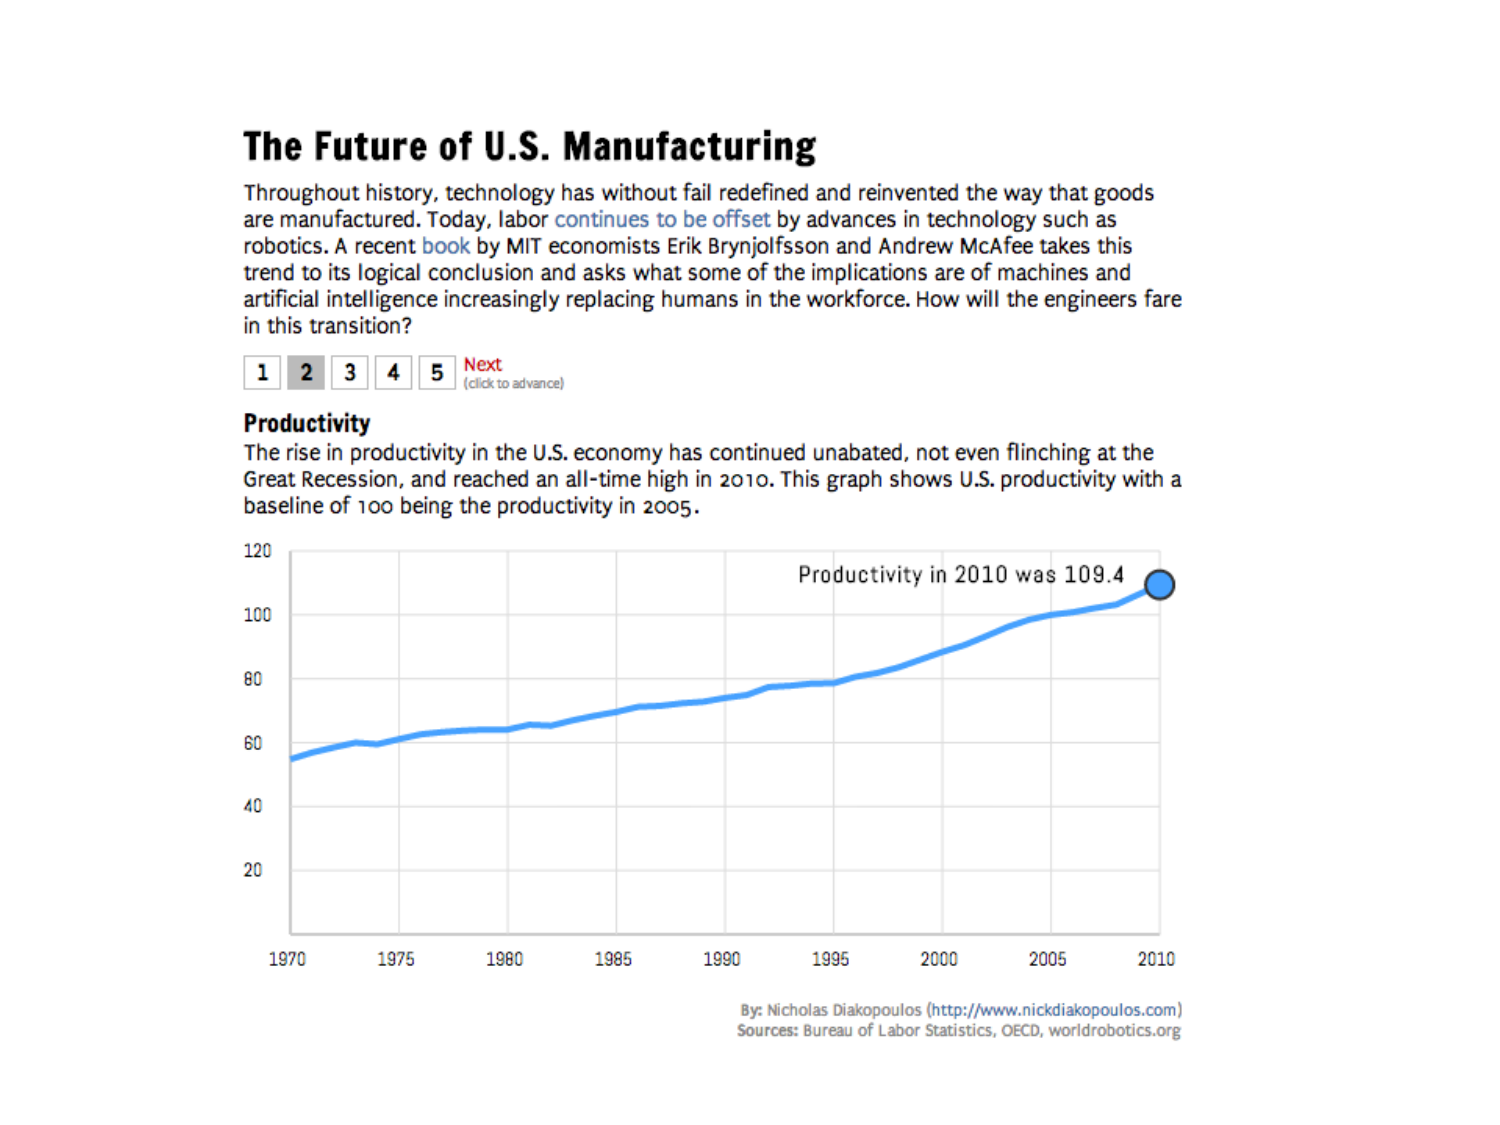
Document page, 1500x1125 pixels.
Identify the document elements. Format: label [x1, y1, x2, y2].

picture [224, 124, 1199, 1063]
